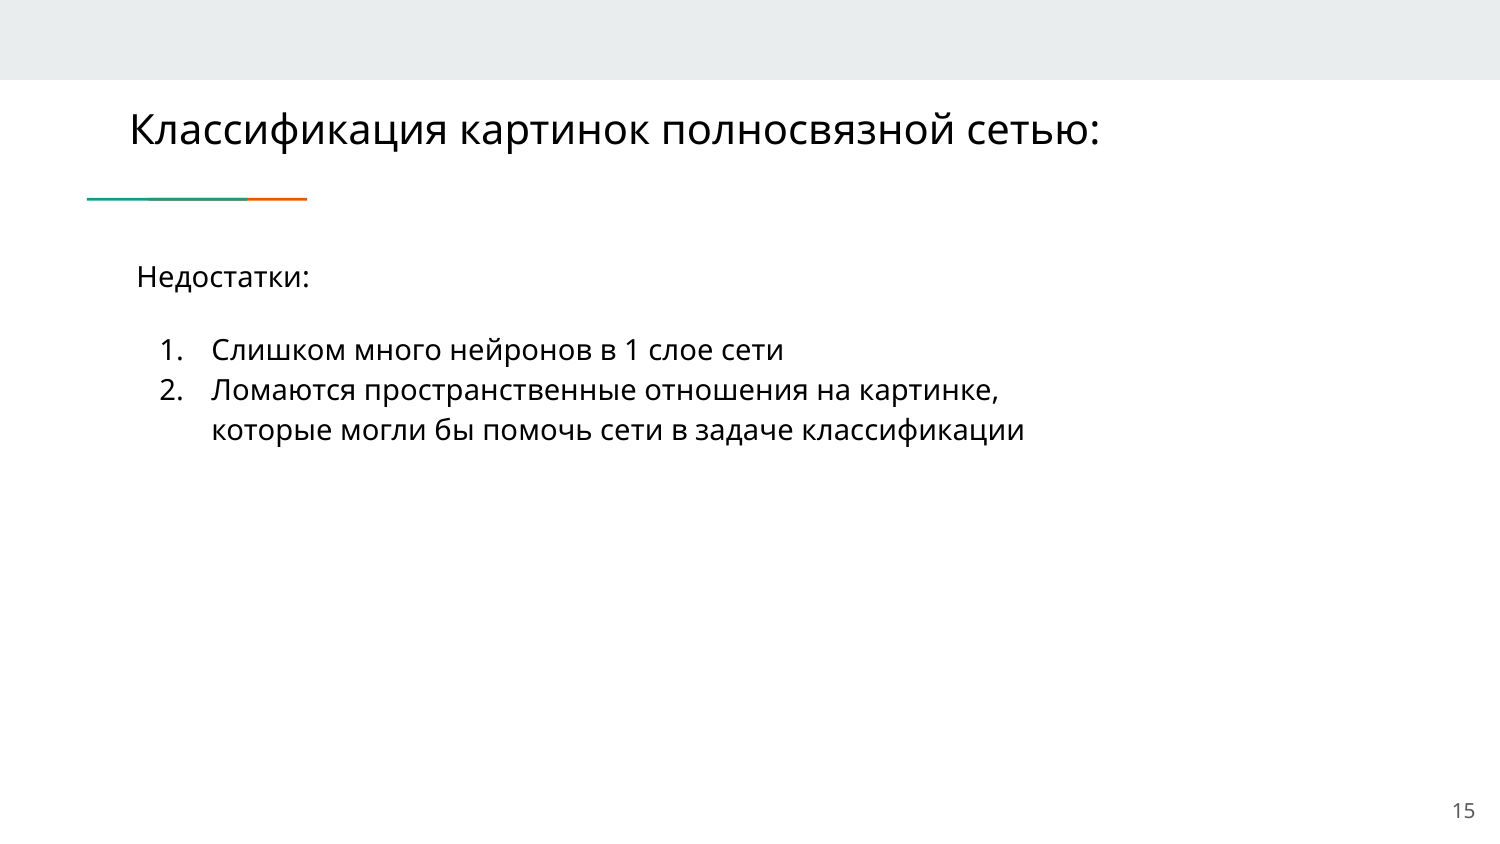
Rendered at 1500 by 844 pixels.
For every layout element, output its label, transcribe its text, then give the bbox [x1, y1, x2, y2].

slide_number ‹#› [1400, 779, 1491, 844]
text_box Недостатки: Слишком много нейронов в 1 слое сети Ломаются пространственные отношения на картинке, которые могли бы помочь сети в задаче классификации [121, 237, 1083, 484]
title Классификация картинок полносвязной сетью: [114, 87, 1500, 176]
